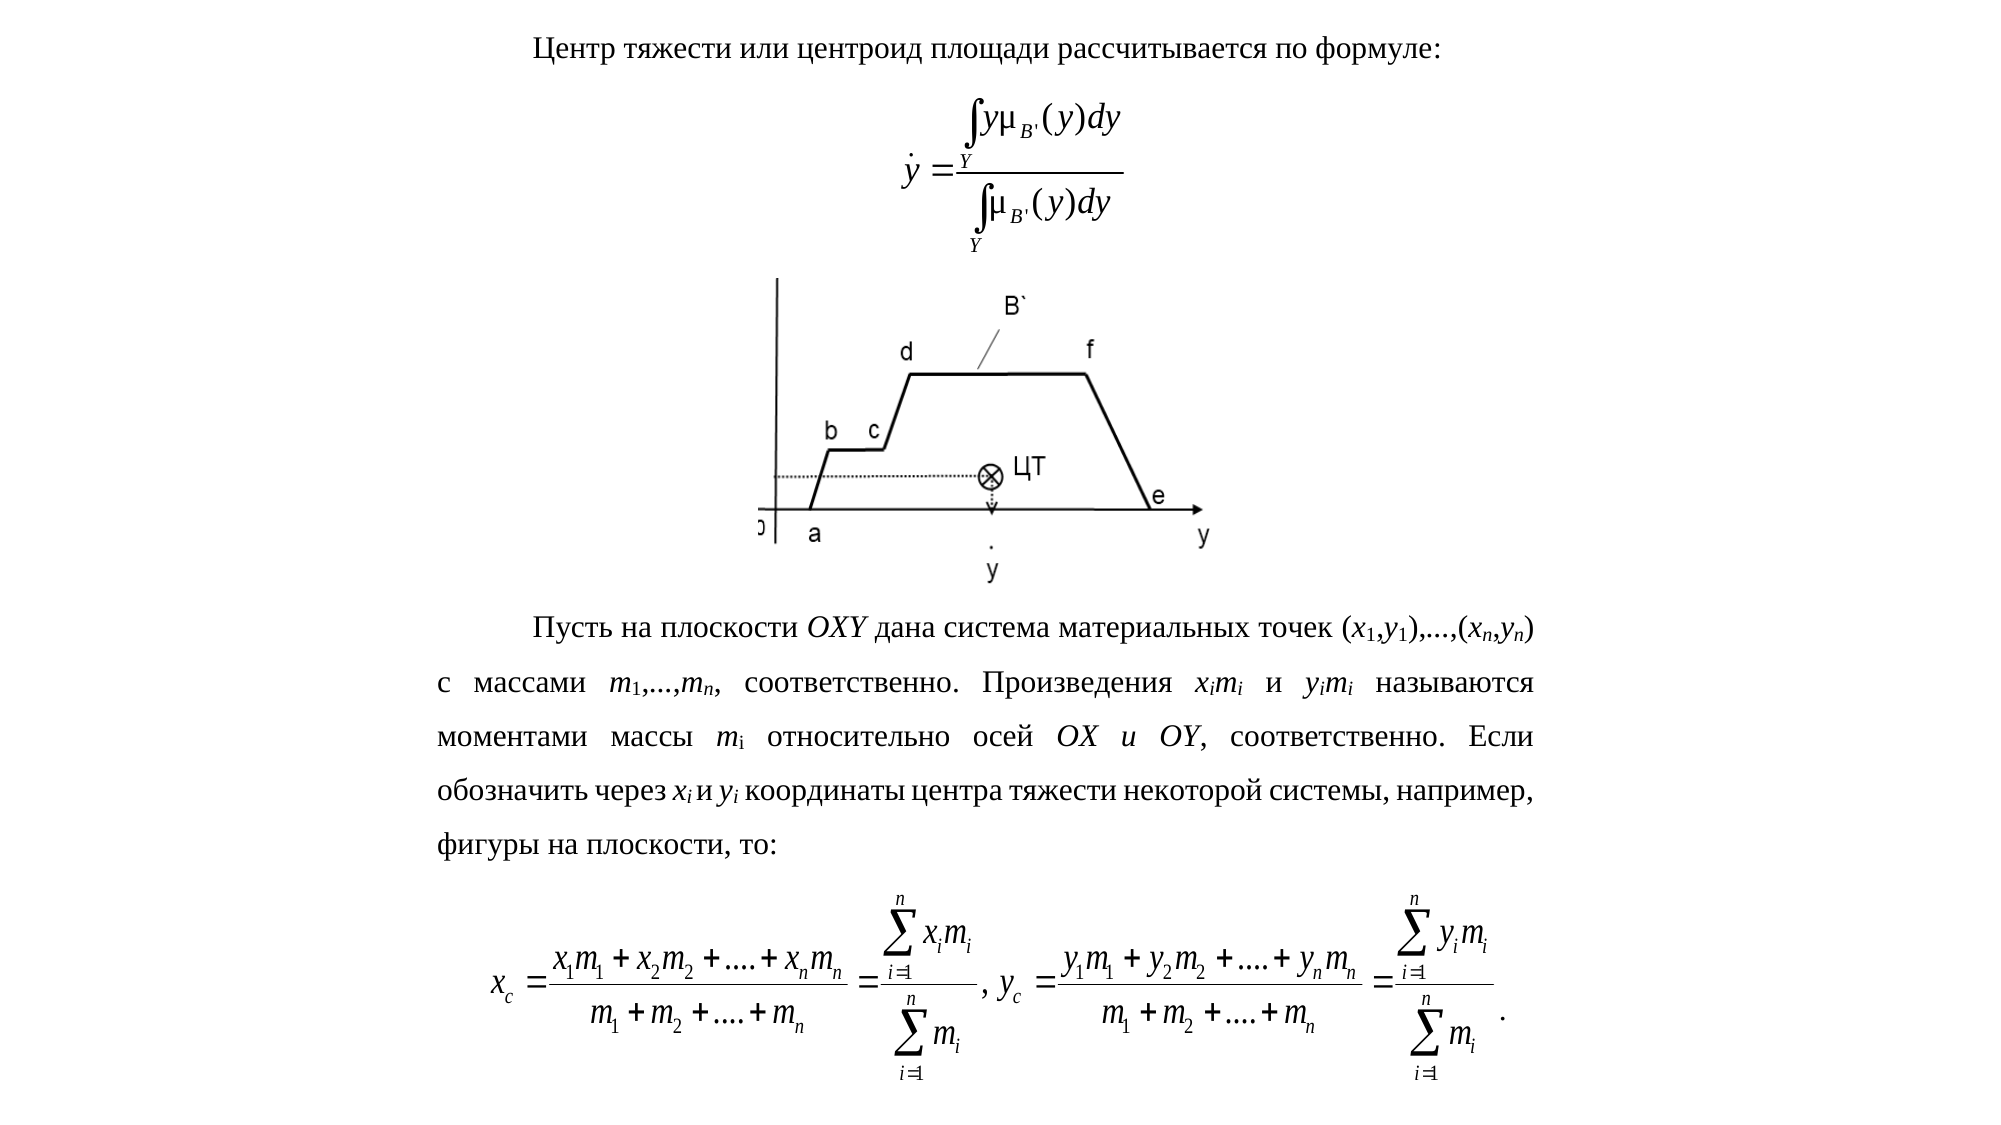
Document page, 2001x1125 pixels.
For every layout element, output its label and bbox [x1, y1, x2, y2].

picture [437, 29, 1552, 1107]
